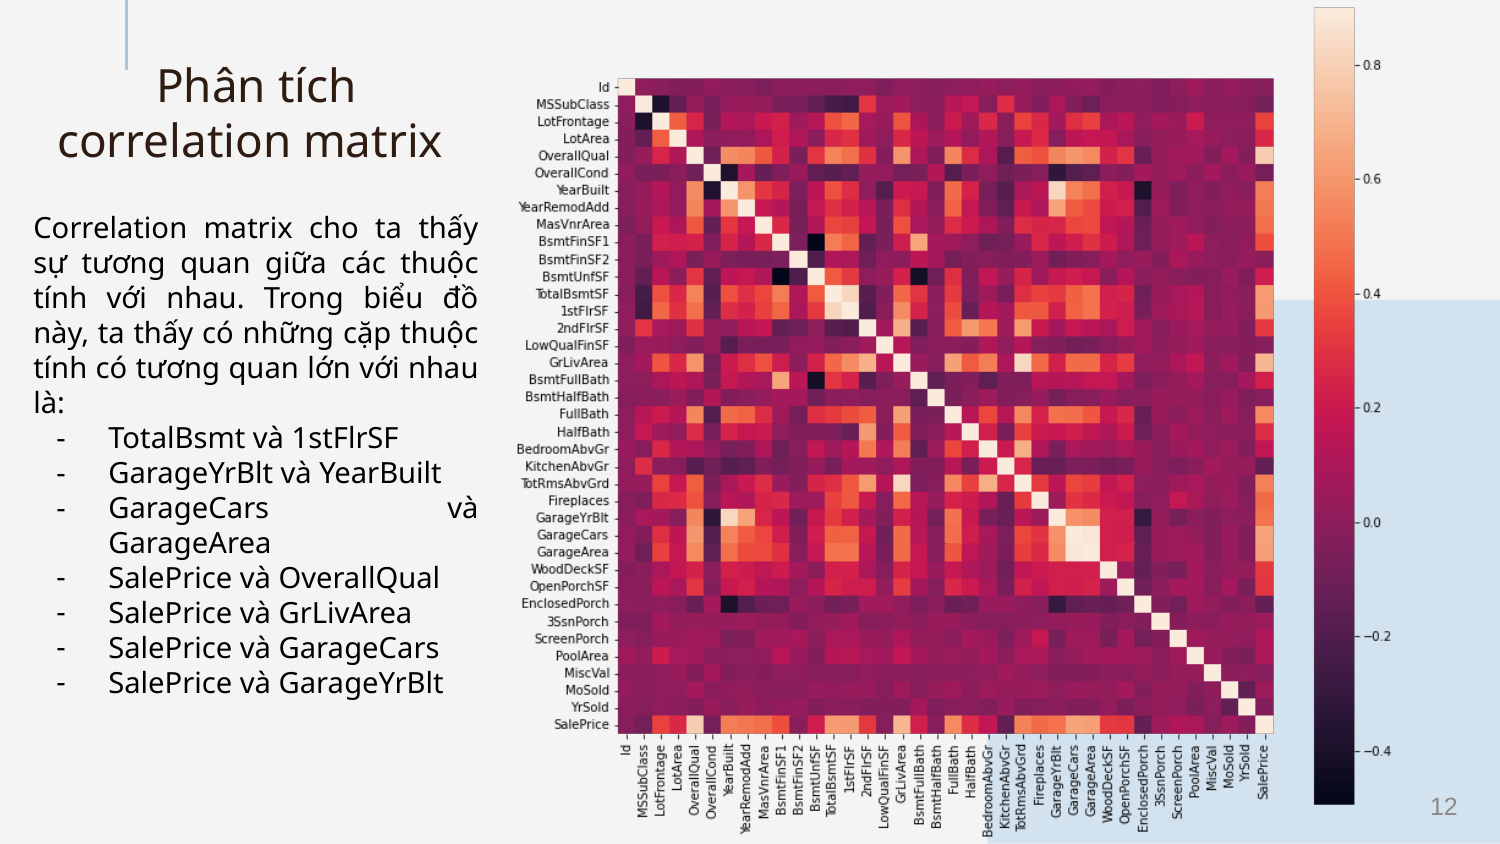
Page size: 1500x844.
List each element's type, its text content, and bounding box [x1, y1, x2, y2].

slide_number ‹#› [1405, 783, 1473, 829]
text_box Phân tích correlation matrix [18, 49, 494, 175]
picture [508, 0, 1401, 844]
text_box Correlation matrix cho ta thấy sự tương quan giữa các thuộc tính với nhau. Trong biểu đồ này, ta thấy có những cặp thuộc tính có tương quan lớn với nhau là: TotalBsmt và 1stFlrSF GarageYrBlt và YearBuilt GarageCars và GarageArea SalePrice và OverallQual SalePrice và GrLivArea SalePrice và GarageCars SalePrice và GarageYrBlt [18, 194, 494, 714]
